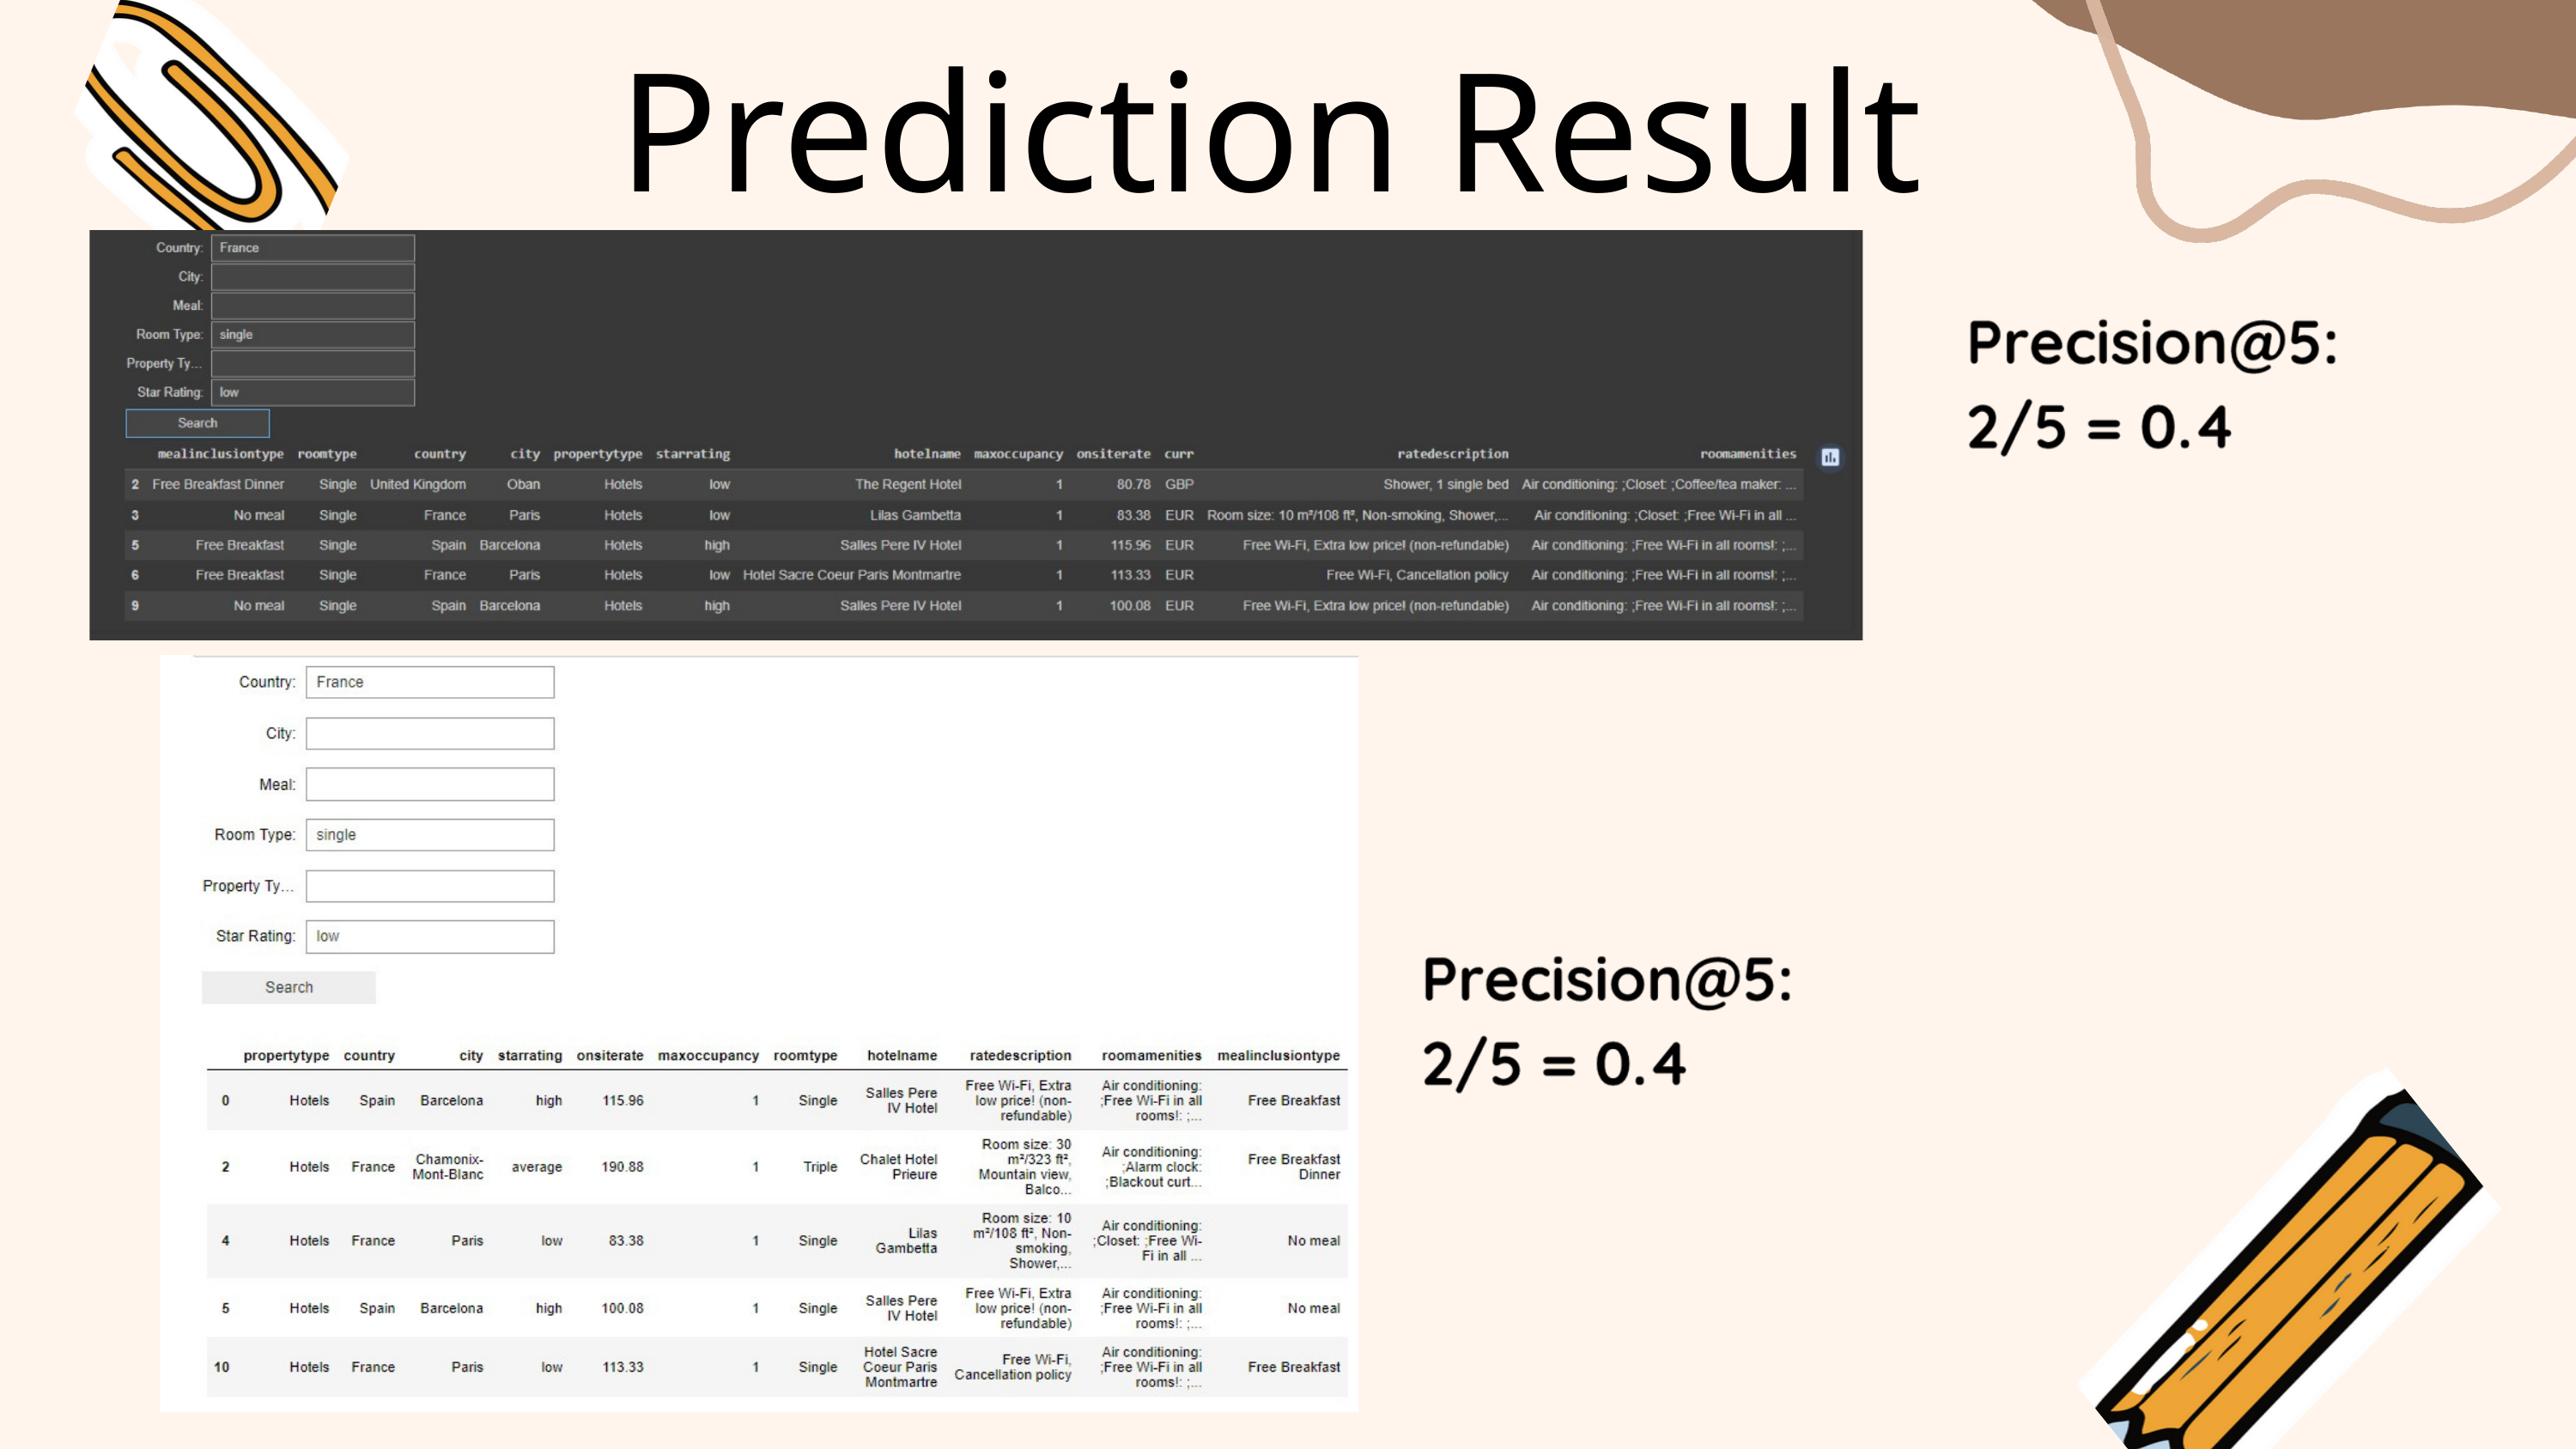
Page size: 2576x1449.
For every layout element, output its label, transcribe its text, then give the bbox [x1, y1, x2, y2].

text_box [1384, 922, 1949, 1137]
text_box [2069, 0, 2576, 244]
text_box [2012, 1028, 2576, 1449]
text_box [33, 0, 323, 234]
text_box [160, 655, 1359, 1412]
text_box [89, 230, 1863, 640]
text_box [1929, 286, 2494, 500]
text_box Prediction Result [231, 0, 2311, 226]
